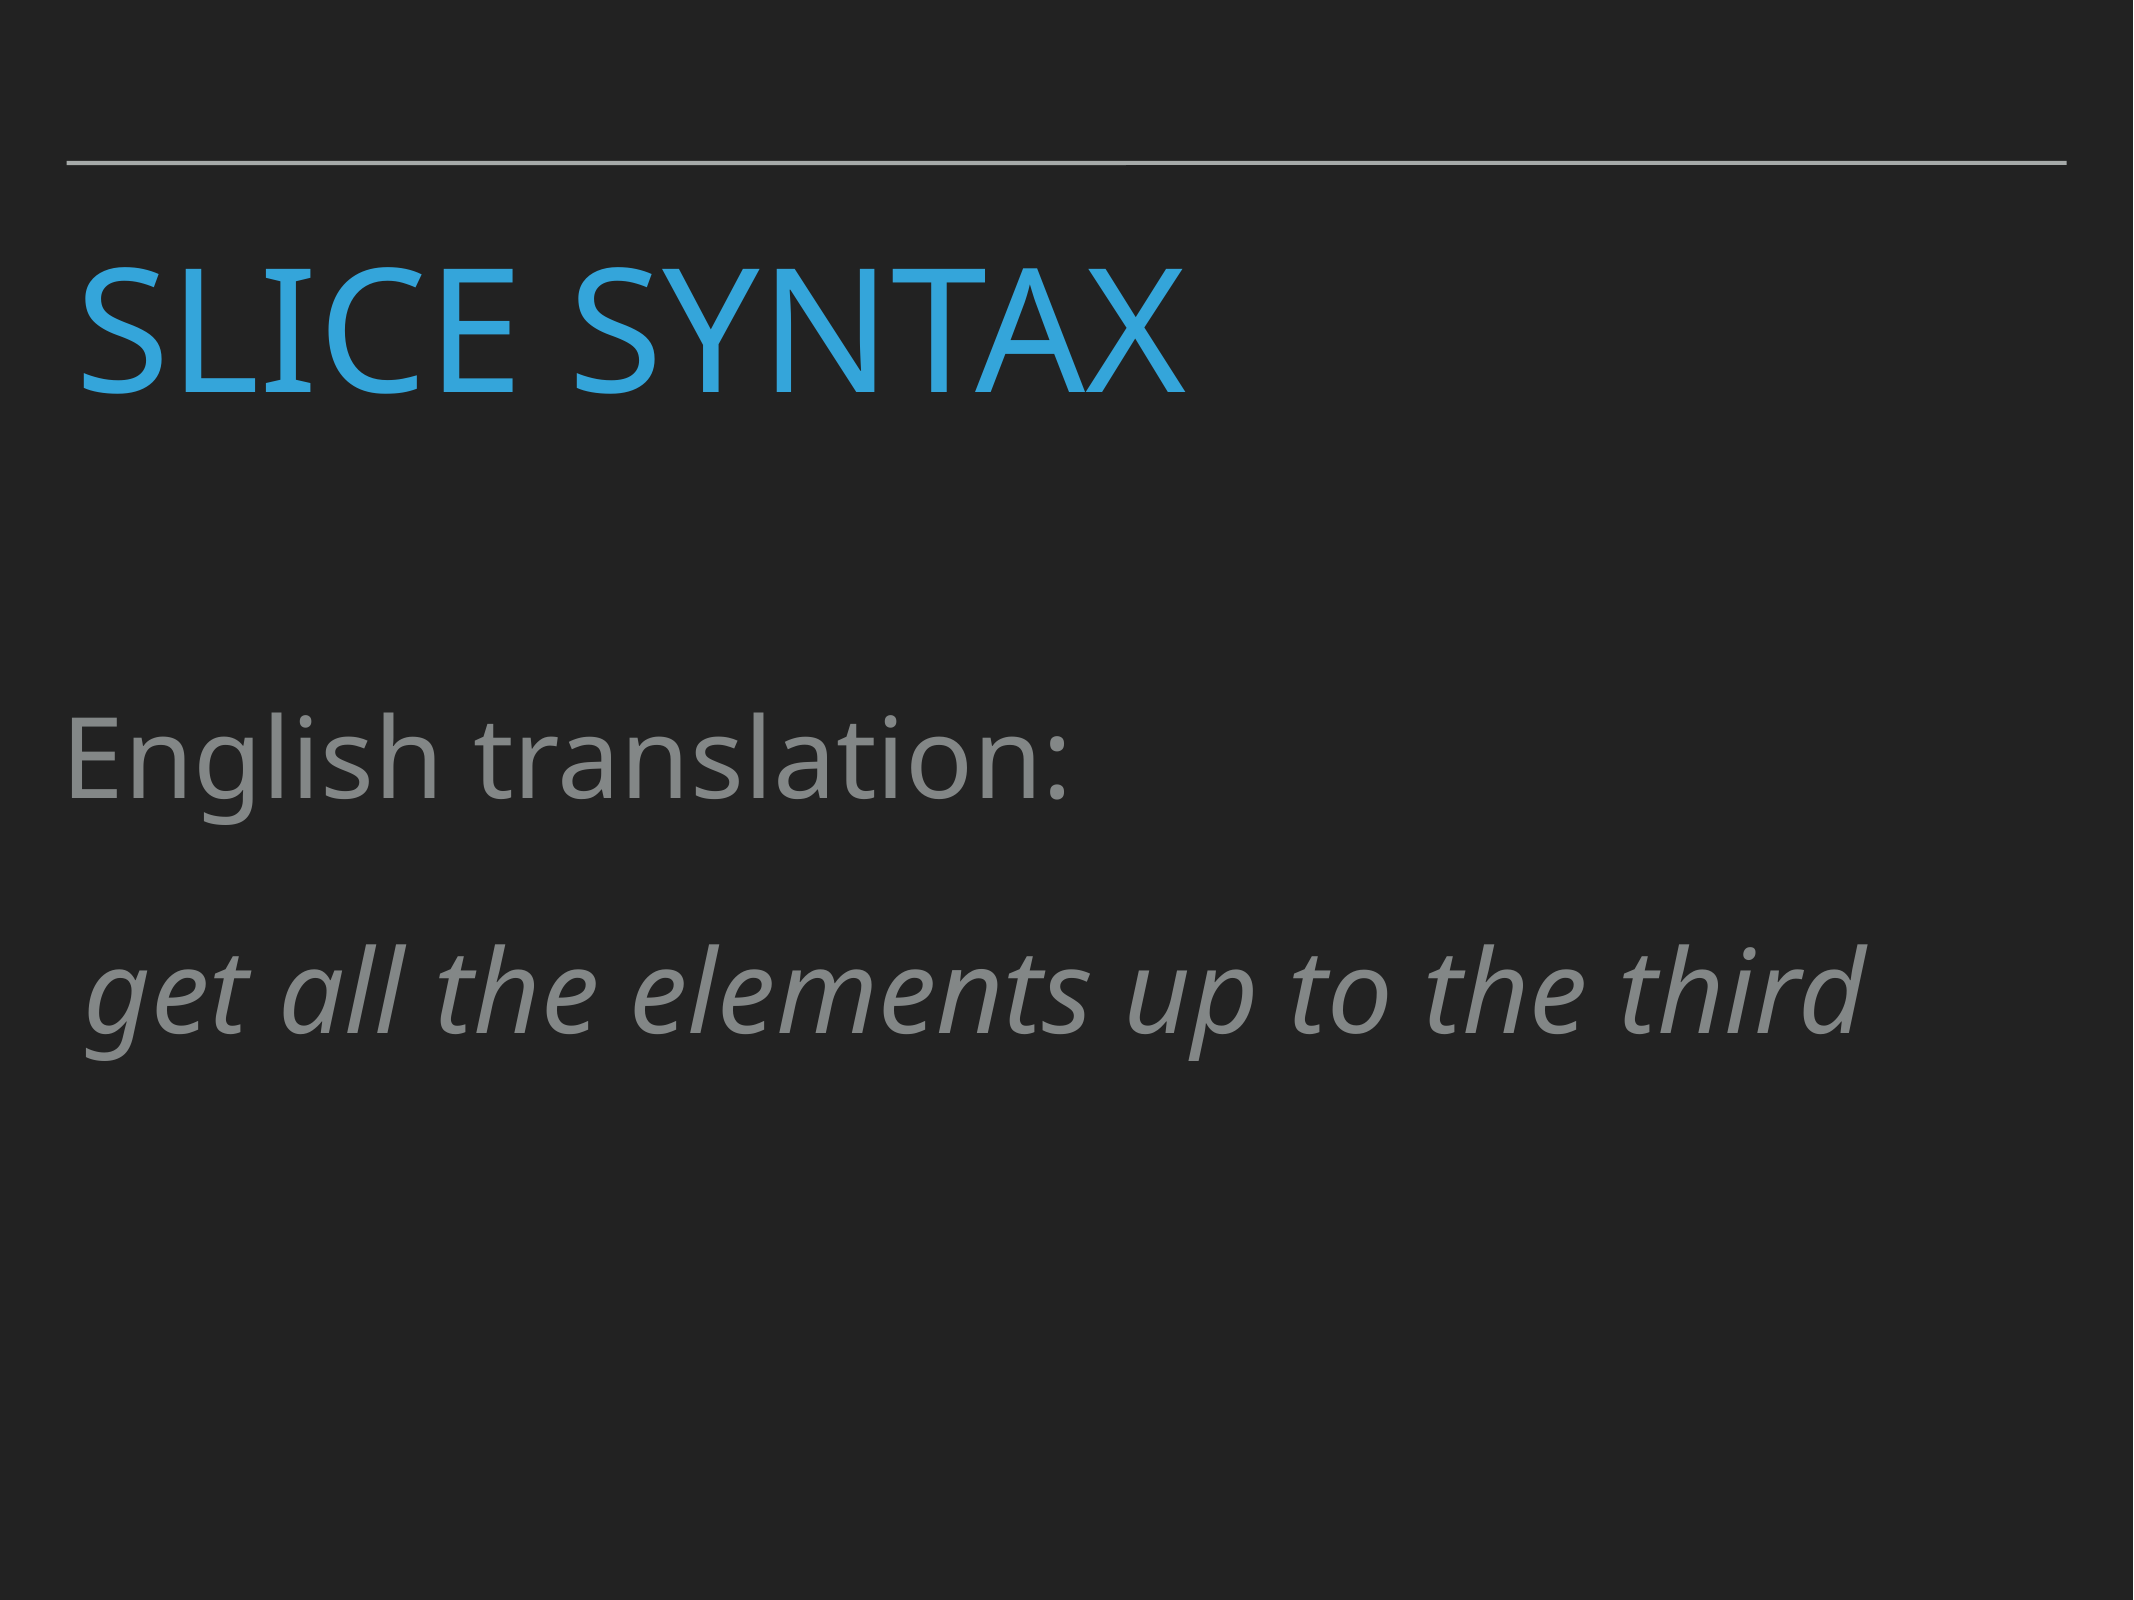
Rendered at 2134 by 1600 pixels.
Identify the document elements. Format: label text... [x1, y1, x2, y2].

title Slice Syntax [66, 251, 2068, 445]
text_box English translation: [53, 677, 1083, 830]
text_box get all the elements up to the third [75, 908, 2062, 1065]
